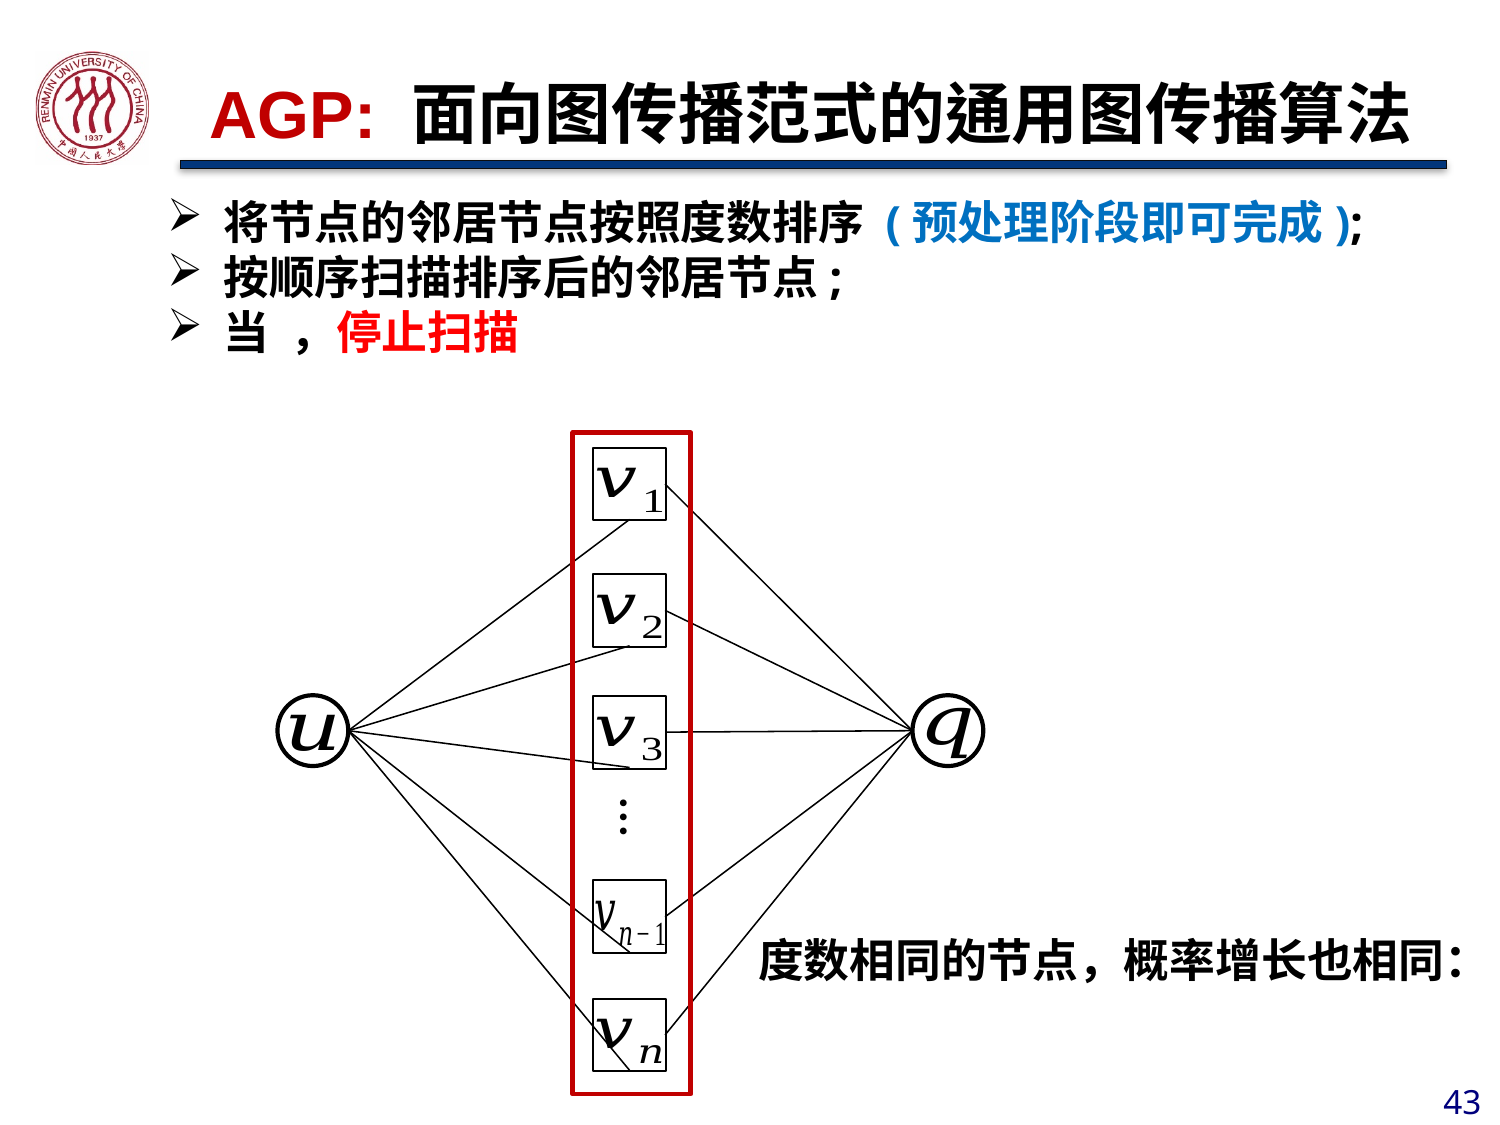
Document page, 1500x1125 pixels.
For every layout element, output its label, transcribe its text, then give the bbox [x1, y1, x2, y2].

text_box [275, 693, 342, 769]
picture [35, 51, 149, 165]
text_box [664, 483, 913, 610]
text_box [664, 610, 913, 729]
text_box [348, 483, 595, 729]
text_box [571, 430, 693, 1096]
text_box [348, 730, 595, 1036]
title AGP: 面向图传播范式的通用图传播算法 [194, 18, 1473, 205]
text_box [917, 693, 986, 769]
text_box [664, 730, 913, 1036]
